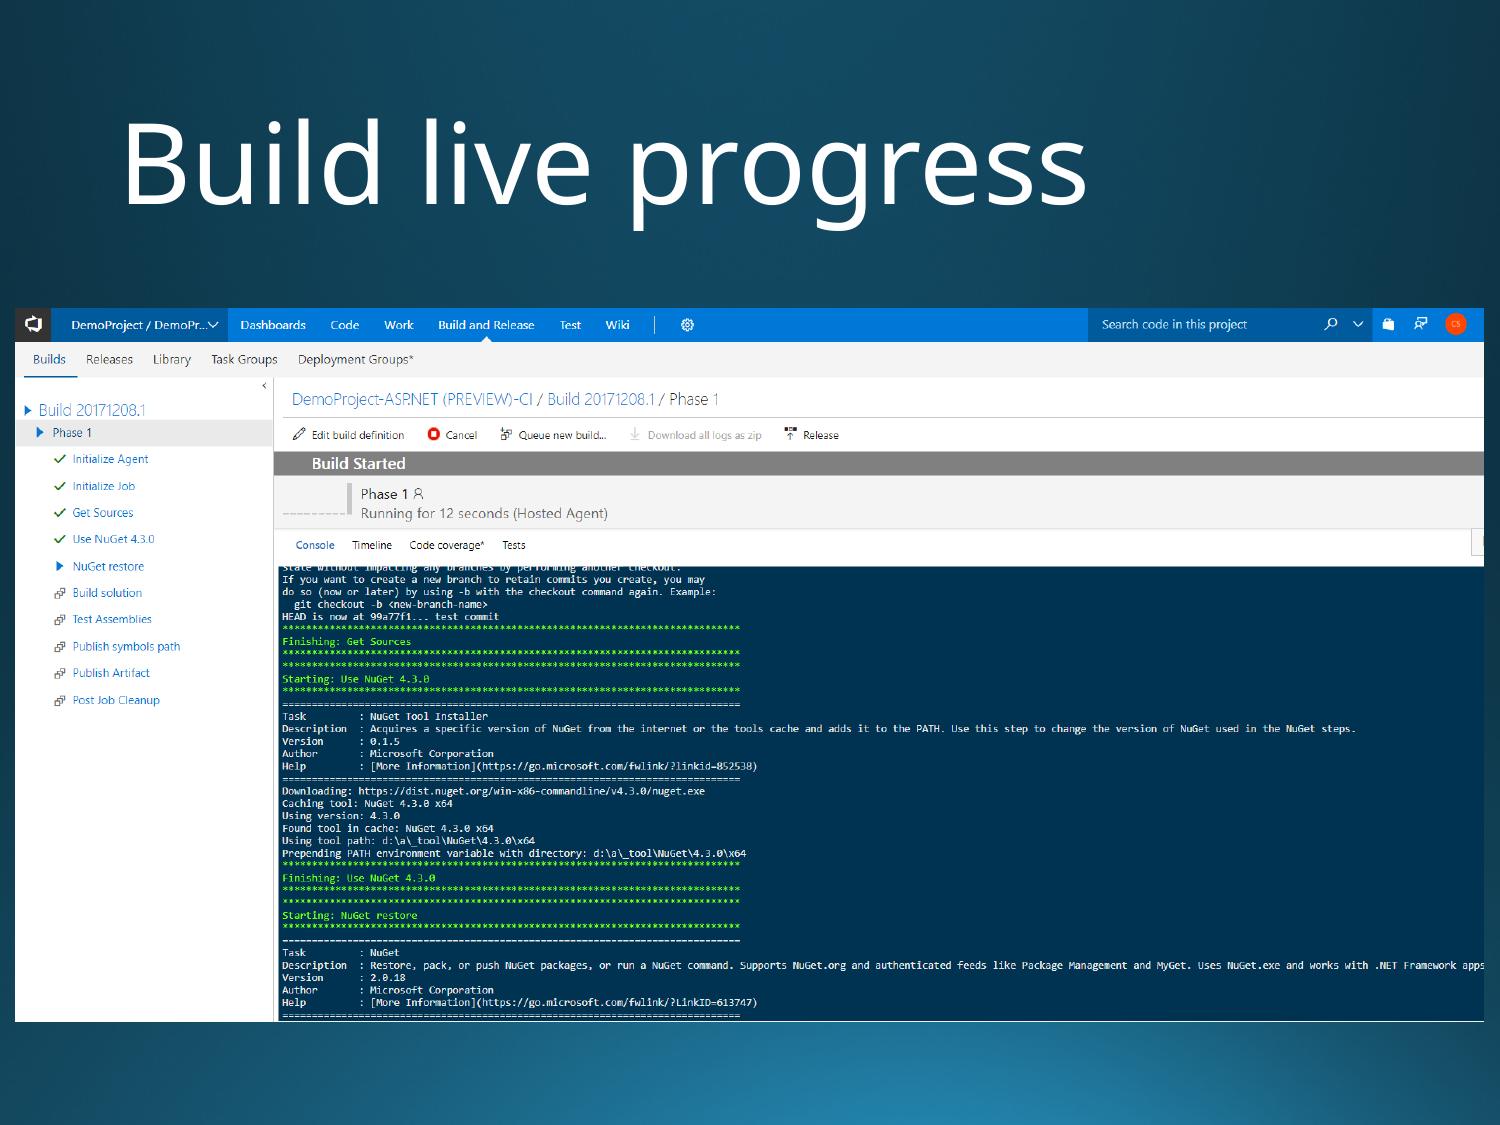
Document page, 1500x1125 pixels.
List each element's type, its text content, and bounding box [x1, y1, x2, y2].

picture [0, 0, 1500, 1125]
title Build live progress [103, 59, 1397, 278]
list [15, 308, 1484, 1022]
